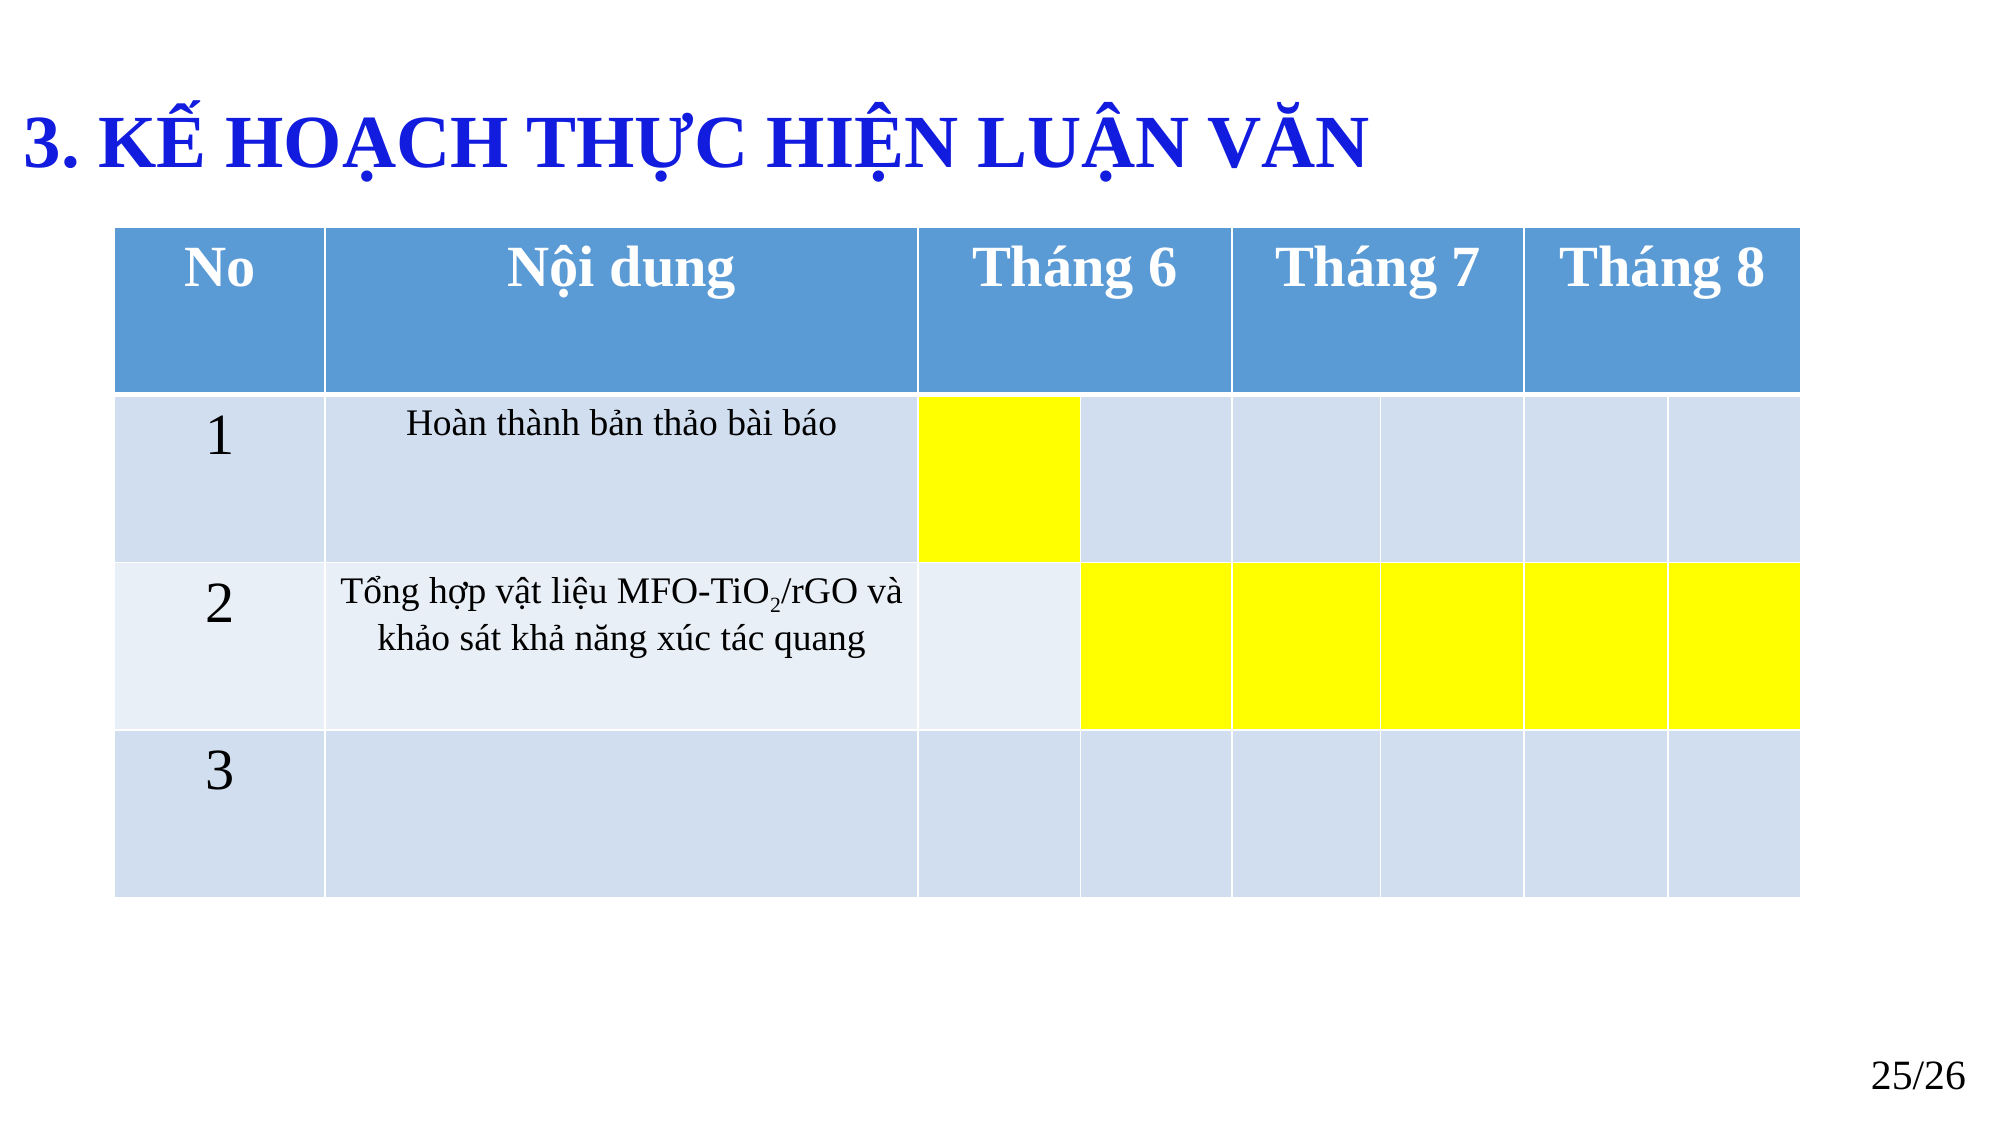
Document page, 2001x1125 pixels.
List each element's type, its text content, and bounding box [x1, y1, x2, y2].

table_cell 3 [115, 731, 324, 897]
table_header No [115, 228, 324, 392]
table_header Tháng 8 [1525, 228, 1800, 392]
table_cell [919, 397, 1080, 562]
table_cell [1525, 563, 1667, 729]
slide_number 25/26 [1514, 1042, 1982, 1103]
table_cell 1 [115, 397, 324, 562]
table_cell Tổng hợp vật liệu MFO-TiO2/rGO và khảo sát khả năng xúc tác quang [326, 563, 917, 729]
table_cell [1525, 397, 1667, 562]
table_cell [1233, 397, 1380, 562]
table_cell [919, 731, 1080, 897]
table_cell [919, 563, 1080, 729]
table_cell [1381, 397, 1523, 562]
table_cell [1669, 731, 1800, 897]
table_cell [1381, 563, 1523, 729]
table_header Tháng 7 [1233, 228, 1523, 392]
table_cell Hoàn thành bản thảo bài báo [326, 397, 917, 562]
table_cell [1381, 731, 1523, 897]
table_cell [1081, 397, 1231, 562]
table_cell [1233, 563, 1380, 729]
table_cell [1081, 731, 1231, 897]
table_cell [1525, 731, 1667, 897]
table_cell [1081, 563, 1231, 729]
table_cell 2 [115, 563, 324, 729]
table_cell [1669, 397, 1800, 562]
table_cell [326, 731, 917, 897]
table_cell [1233, 731, 1380, 897]
title 3. KẾ HOẠCH THỰC HIỆN LUẬN VĂN [8, 6, 1991, 314]
table_header Nội dung [326, 228, 917, 392]
table_header Tháng 6 [919, 228, 1231, 392]
table_cell [1669, 563, 1800, 729]
